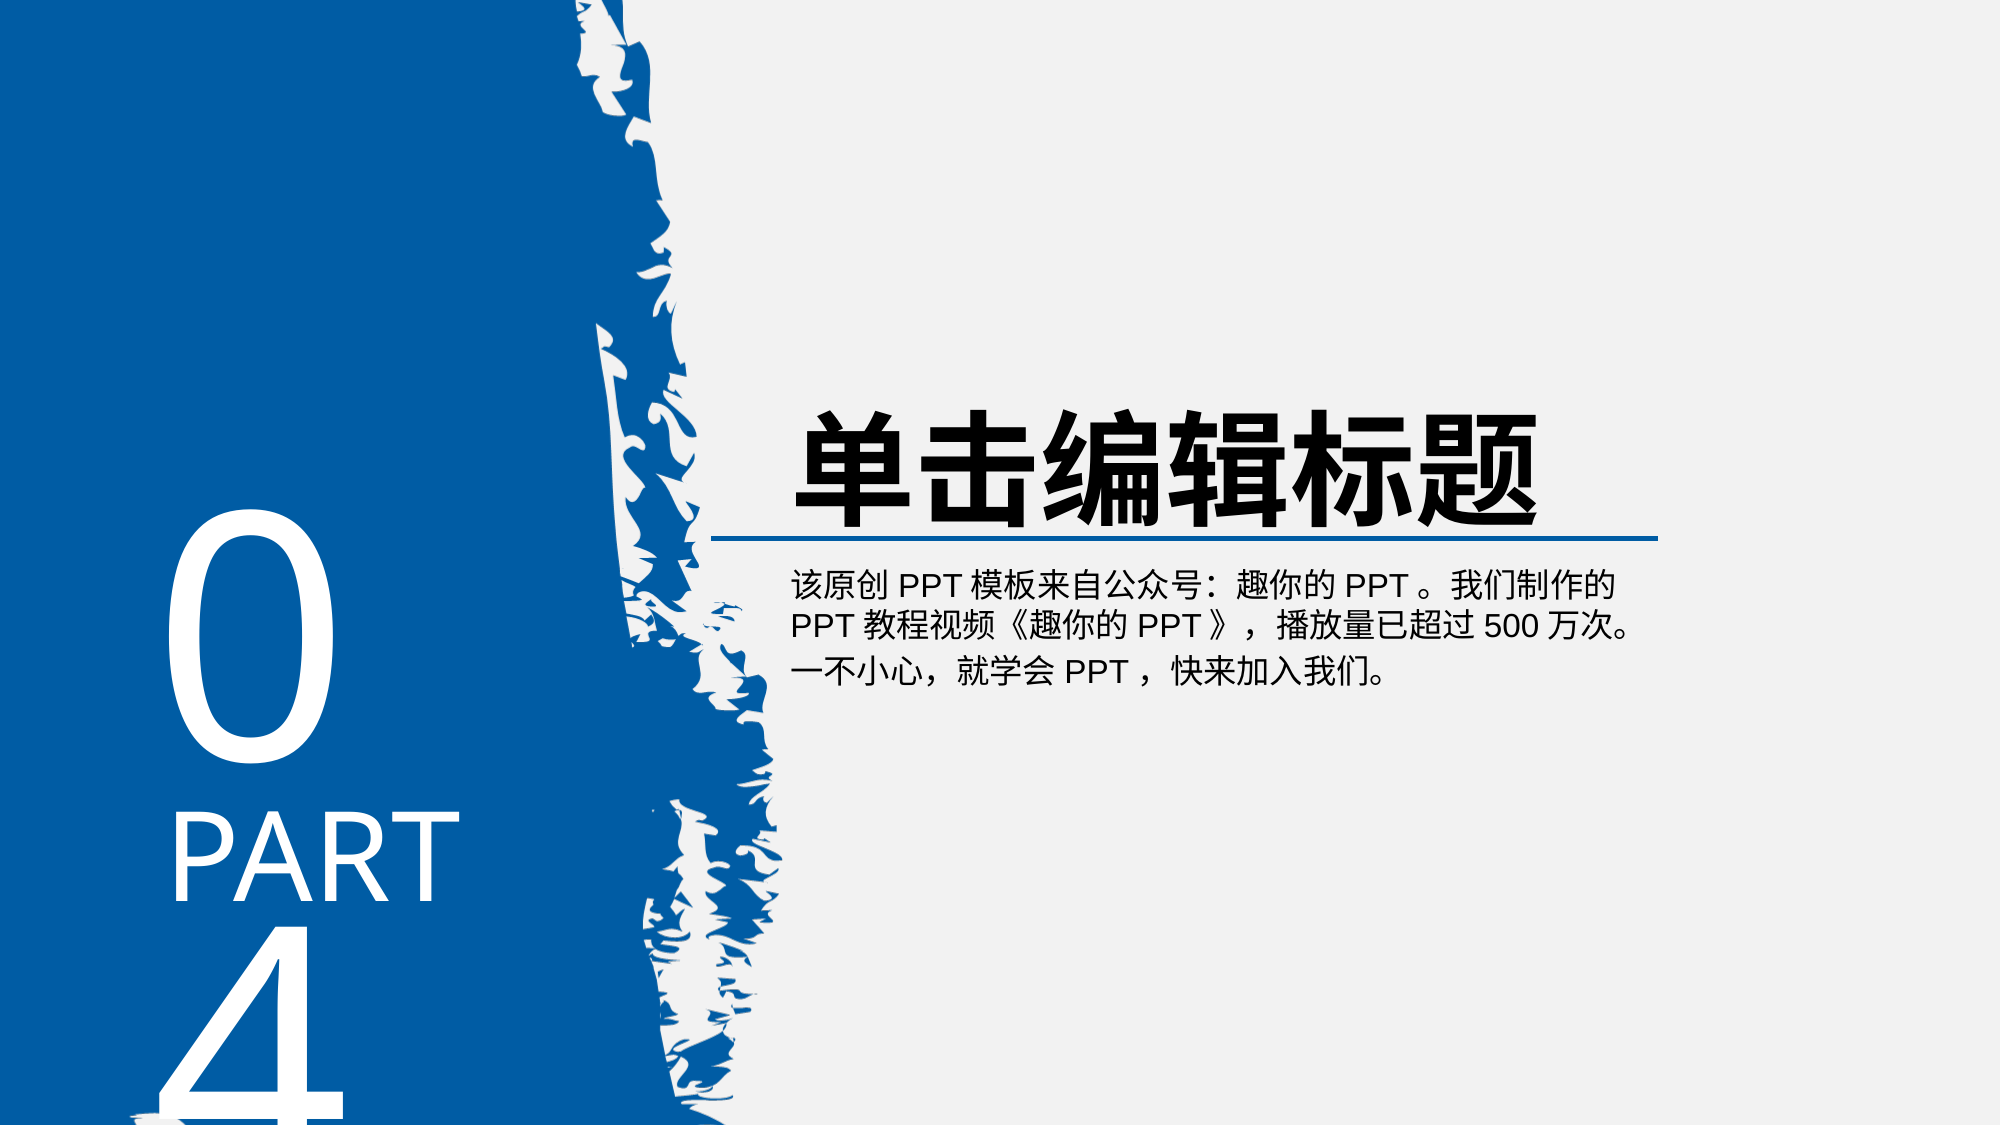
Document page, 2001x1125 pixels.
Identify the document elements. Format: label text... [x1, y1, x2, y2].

text_box 单击编辑标题 [790, 391, 1886, 542]
picture [0, 0, 783, 1125]
text_box 该原创PPT模板来自公众号：趣你的PPT。我们制作的PPT教程视频《趣你的PPT》，播放量已超过500万次。 一不小心，就学会PPT，快来加入我们。 [790, 564, 1626, 691]
